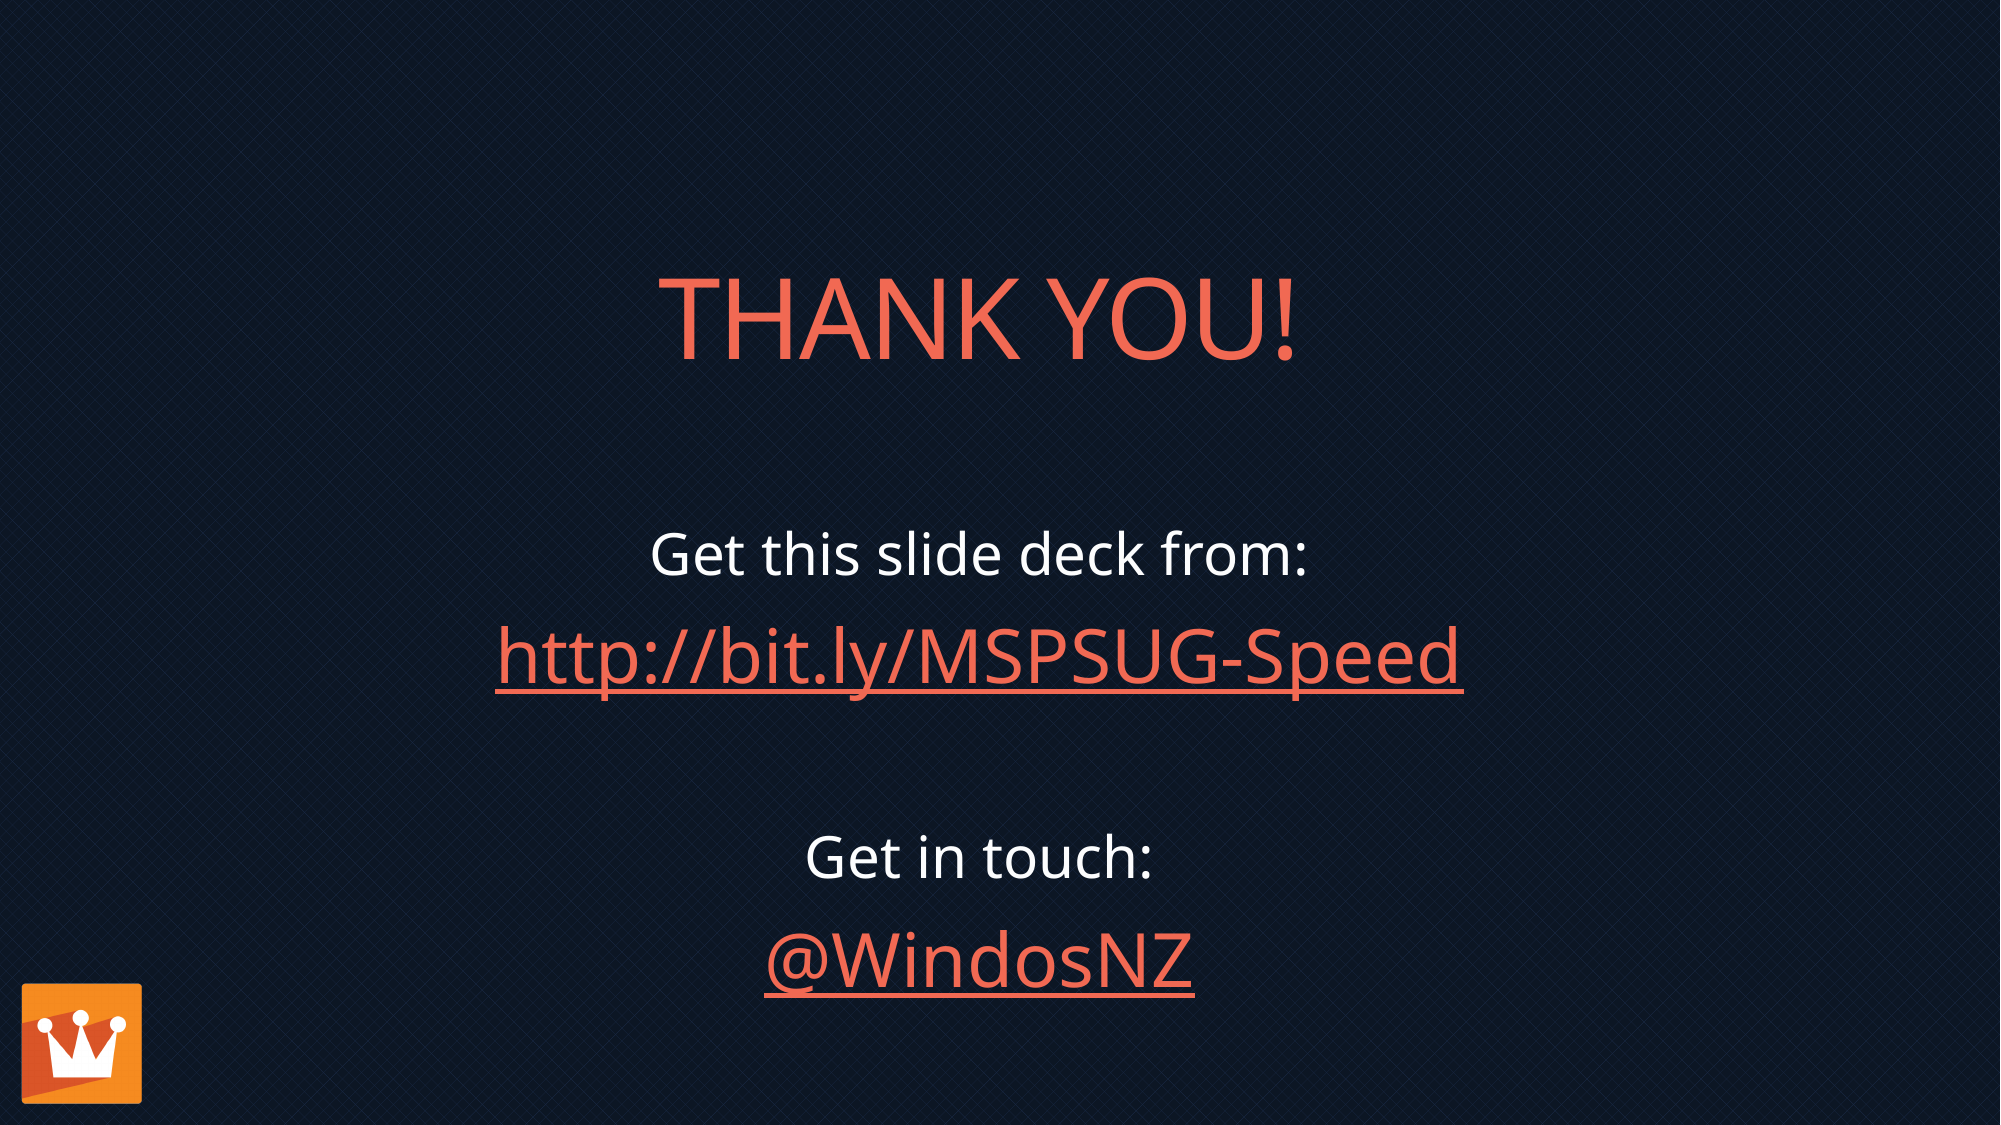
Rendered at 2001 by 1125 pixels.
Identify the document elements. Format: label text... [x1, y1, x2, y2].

picture [15, 977, 148, 1110]
title THANK YOU! [65, 252, 1894, 389]
subtitle Get this slide deck from: http://bit.ly/MSPSUG-Speed Get in touch: @WindosNZ [65, 519, 1894, 1016]
